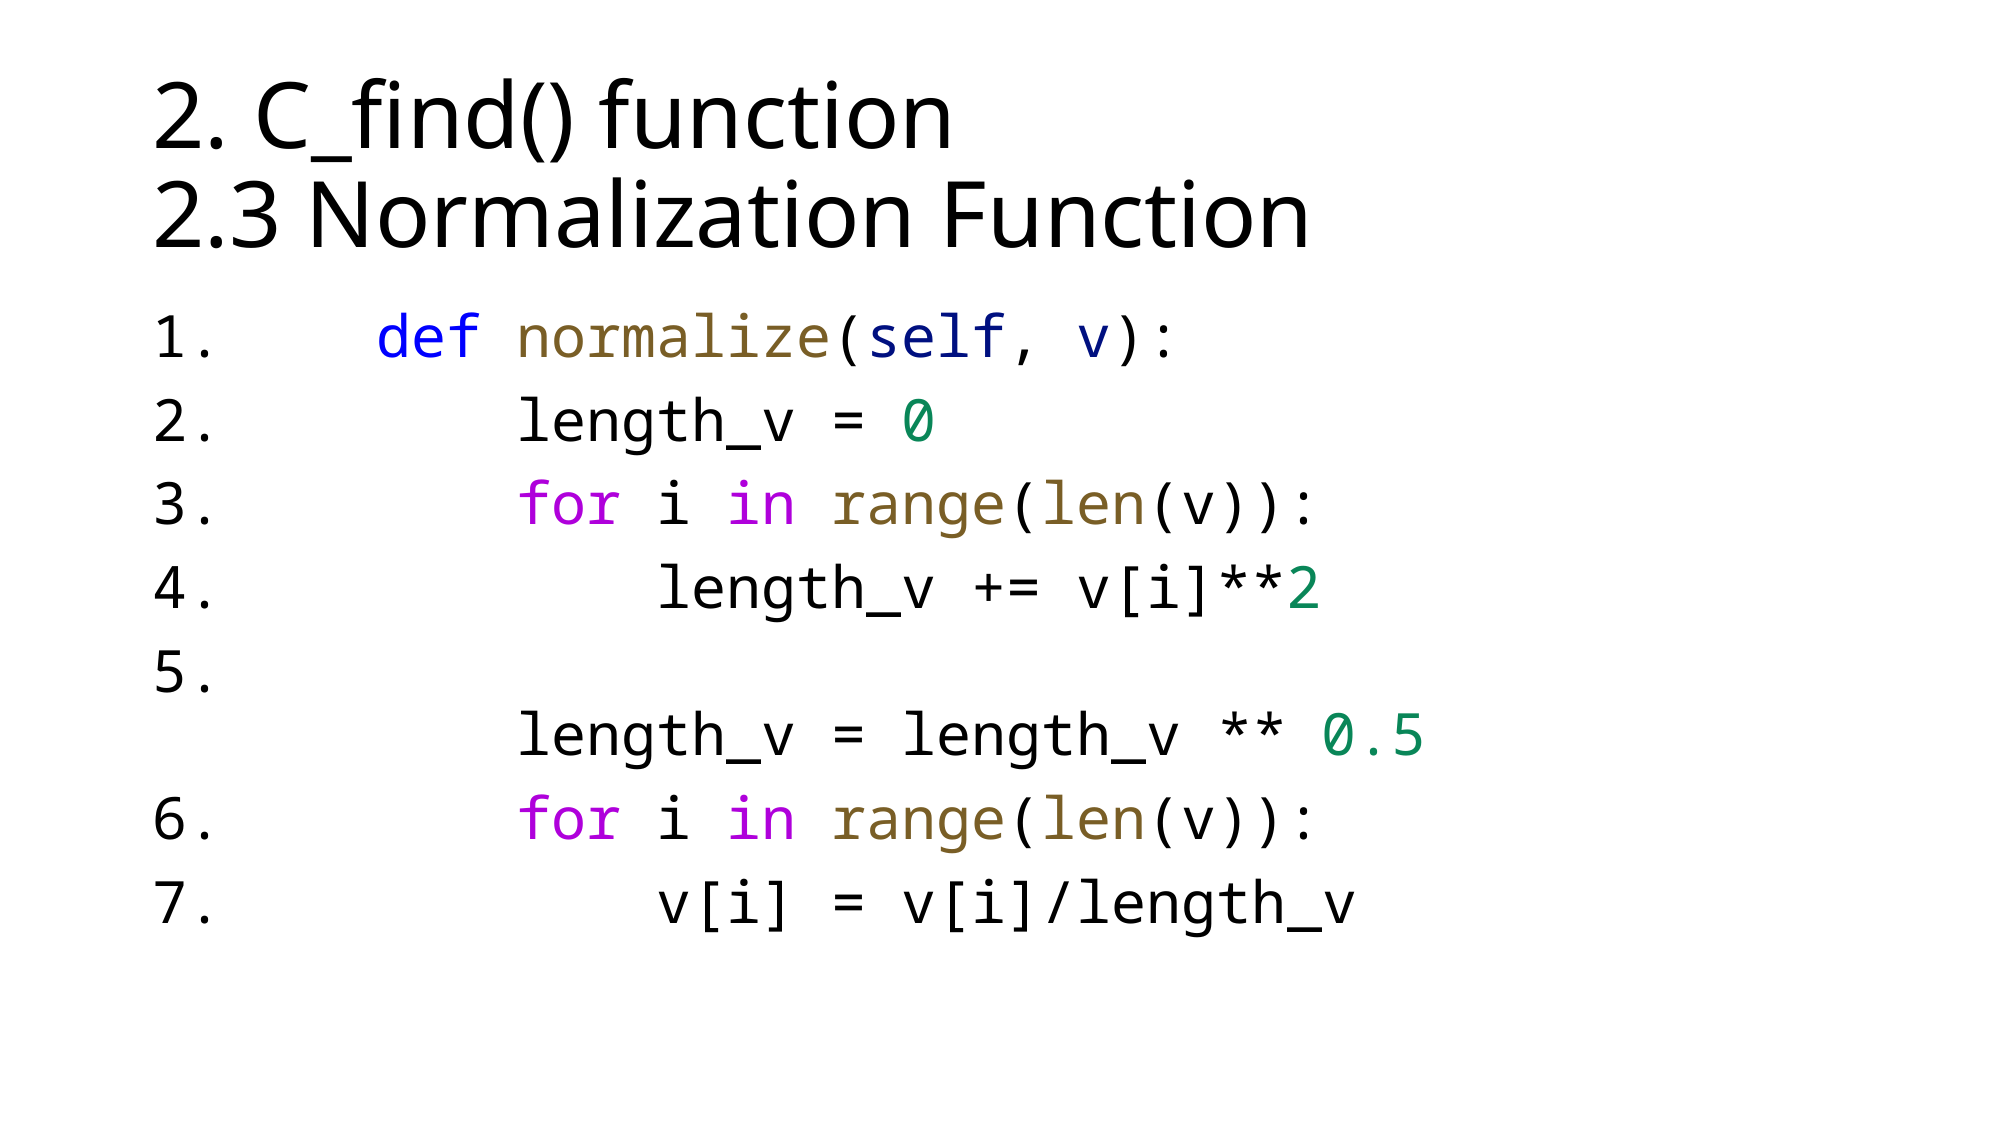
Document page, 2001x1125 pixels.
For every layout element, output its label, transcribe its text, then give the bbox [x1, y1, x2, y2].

list def normalize(self, v): length_v = 0 for i in range(len(v)): length_v += v[i]**2 length_v = length_v ** 0.5 for i in range(len(v)): v[i] = v[i]/length_v [137, 299, 1863, 1014]
title 2. C_find() function 2.3 Normalization Function [137, 59, 1863, 278]
